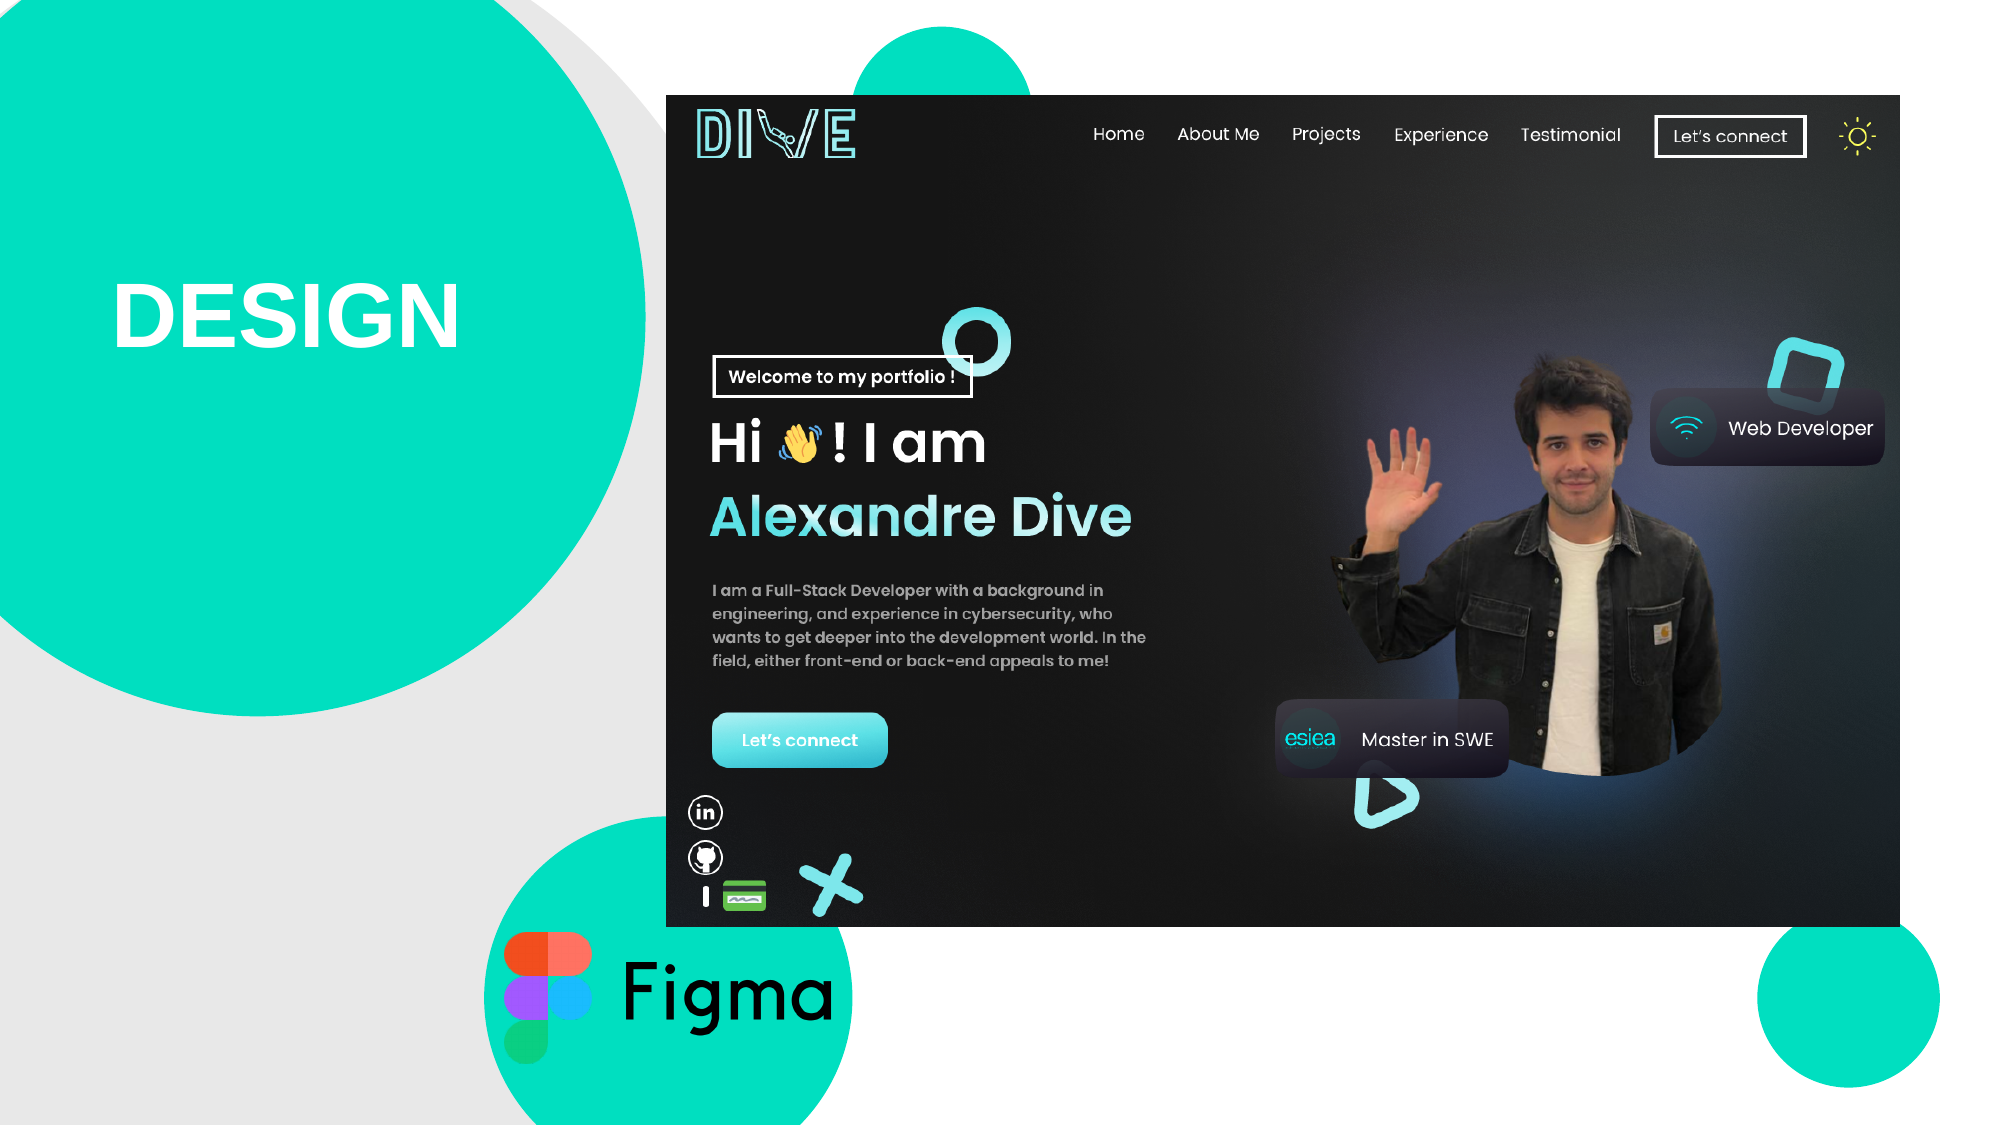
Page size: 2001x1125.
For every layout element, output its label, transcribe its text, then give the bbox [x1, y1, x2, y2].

text_box [483, 815, 854, 1125]
text_box [852, 25, 1032, 95]
text_box [0, 0, 647, 718]
text_box [0, 0, 666, 1125]
text_box [1756, 922, 1941, 1089]
picture [504, 932, 832, 1064]
picture [666, 95, 1900, 927]
text_box DESIGN [0, 248, 605, 374]
